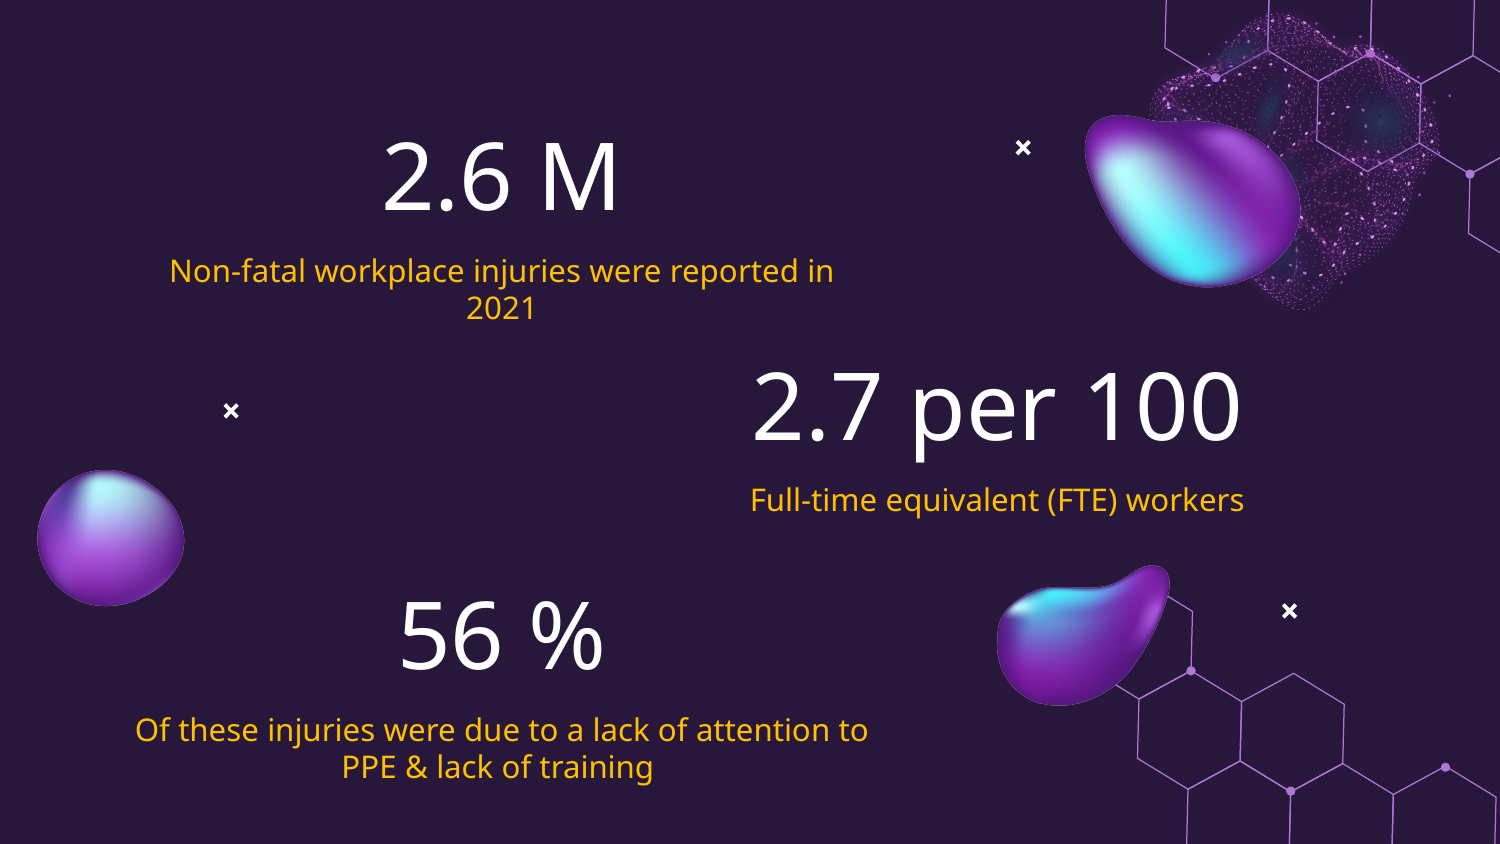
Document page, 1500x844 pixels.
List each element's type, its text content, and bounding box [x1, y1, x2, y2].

picture [1061, 0, 1500, 357]
picture [976, 536, 1204, 728]
title 56 % [116, 569, 888, 695]
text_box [224, 404, 238, 418]
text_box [1283, 604, 1297, 618]
title 2.6 M [116, 109, 888, 236]
subtitle Of these injuries were due to a lack of attention to PPE & lack of training [116, 695, 888, 756]
subtitle Full-time equivalent (FTE) workers [612, 465, 1383, 526]
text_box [1016, 141, 1030, 155]
title 2.7 per 100 [612, 339, 1383, 465]
subtitle Non-fatal workplace injuries were reported in 2021 [116, 236, 888, 297]
picture [16, 448, 204, 631]
